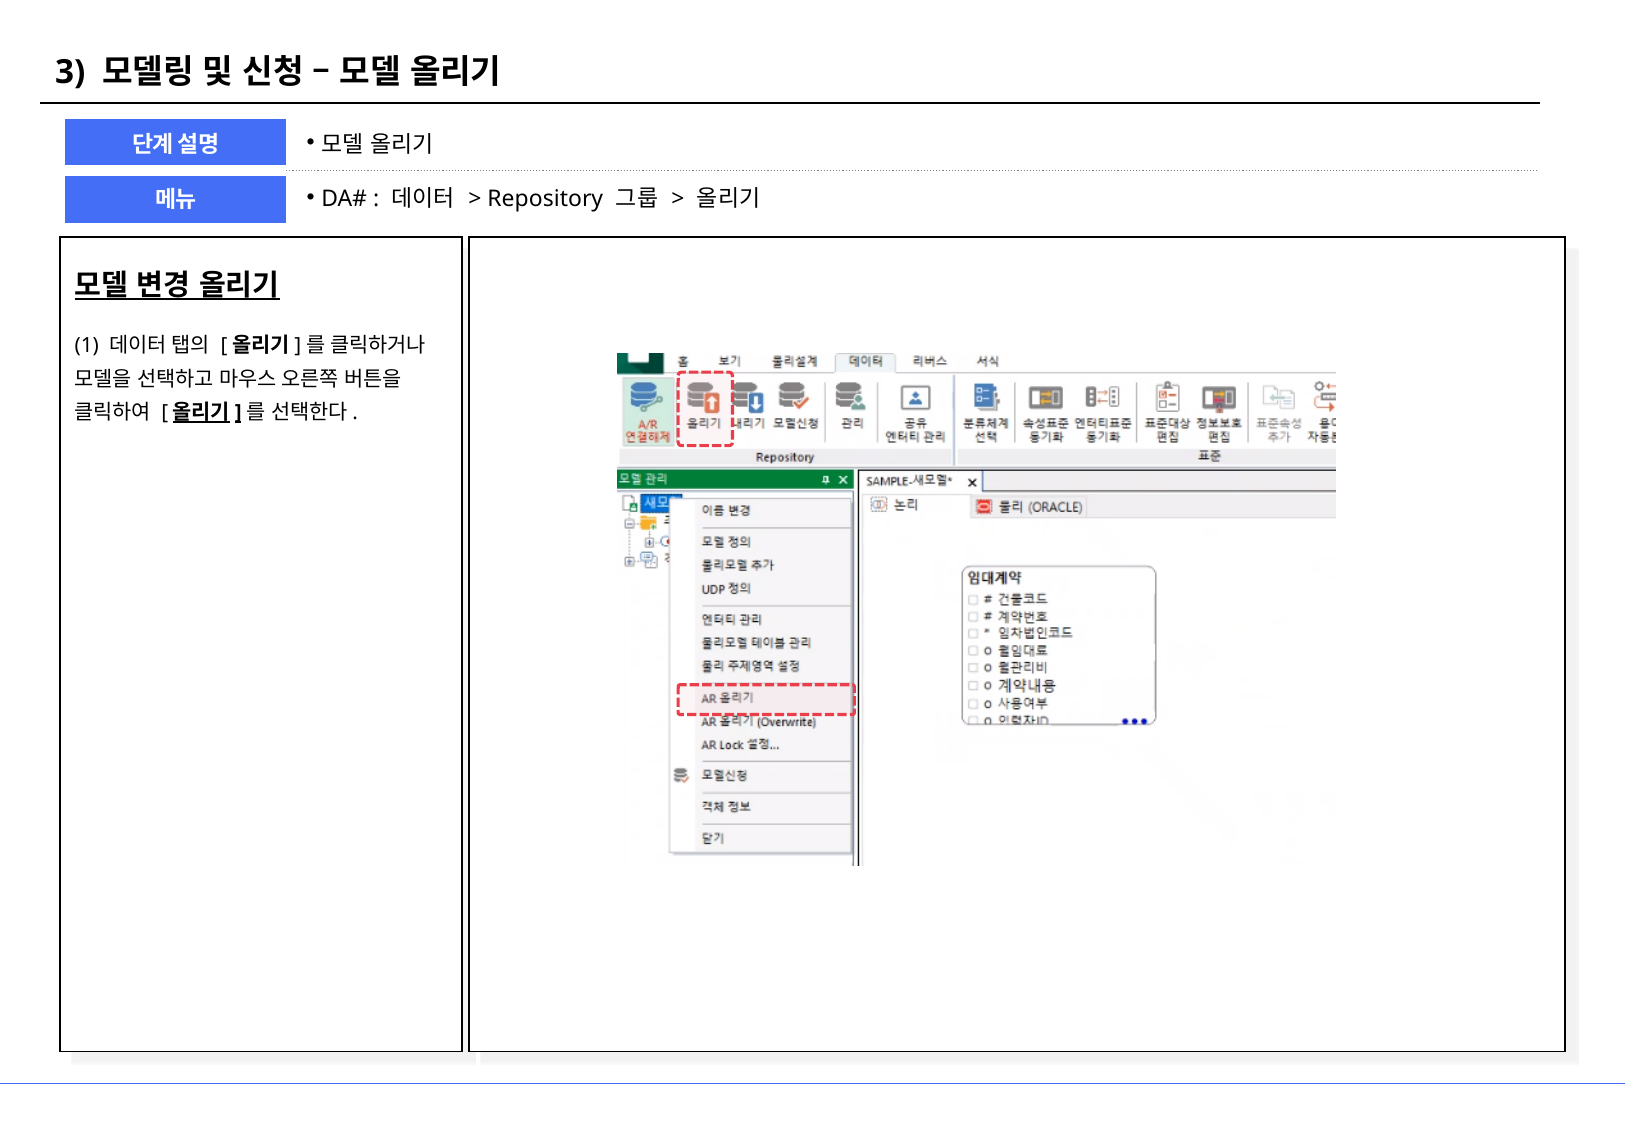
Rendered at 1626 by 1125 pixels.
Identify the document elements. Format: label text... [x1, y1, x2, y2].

table_cell 메뉴 [65, 176, 286, 223]
text_box 3) 모델링 및 신청 – 모델 올리기 [40, 46, 1548, 107]
text_box [469, 236, 1566, 1052]
text_box 모델 변경 올리기 (1) 데이터 탭의 [올리기]를 클릭하거나 모델을 선택하고 마우스 오른쪽 버튼을 클릭하여 [올리기]를 선택한다. [59, 236, 463, 1052]
table_header 모델 올리기 [297, 114, 1536, 171]
table_header 단계 설명 [65, 119, 286, 165]
picture [617, 353, 1336, 866]
table_cell DA# : 데이터 > Repository 그룹 > 올리기 [297, 171, 1536, 223]
